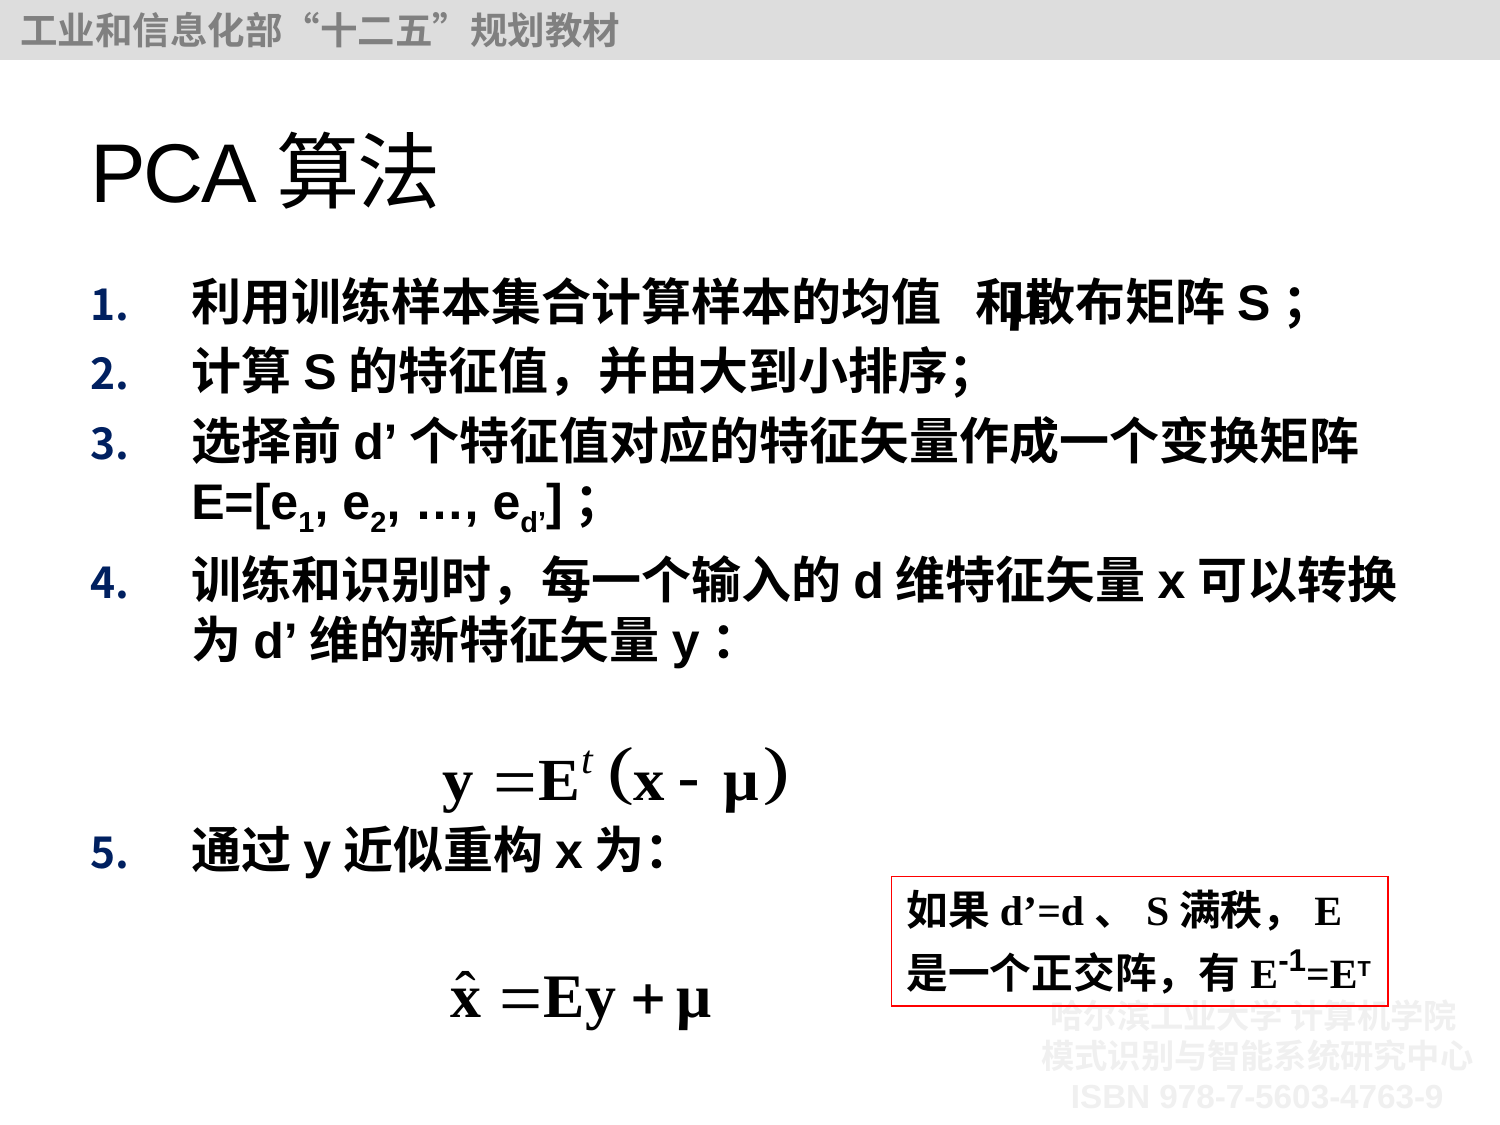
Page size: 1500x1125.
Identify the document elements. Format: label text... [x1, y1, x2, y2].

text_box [430, 725, 796, 835]
text_box 如果d’=d、S满秩，E是一个正交阵，有E-1=ET [891, 876, 1388, 1007]
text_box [997, 278, 1059, 348]
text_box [439, 958, 724, 1048]
title PCA算法 [75, 87, 1425, 250]
list 利用训练样本集合计算样本的均值 和散布矩阵S； 计算S的特征值，并由大到小排序； 选择前d’个特征值对应的特征矢量作成一个变换矩阵E=[e1, e2, …, ed’]； 训练和识别时，每一个输入的d维特征矢量x可以转换为d’维的新特征矢量y： 通过y近似重构x为： [75, 262, 1425, 1063]
